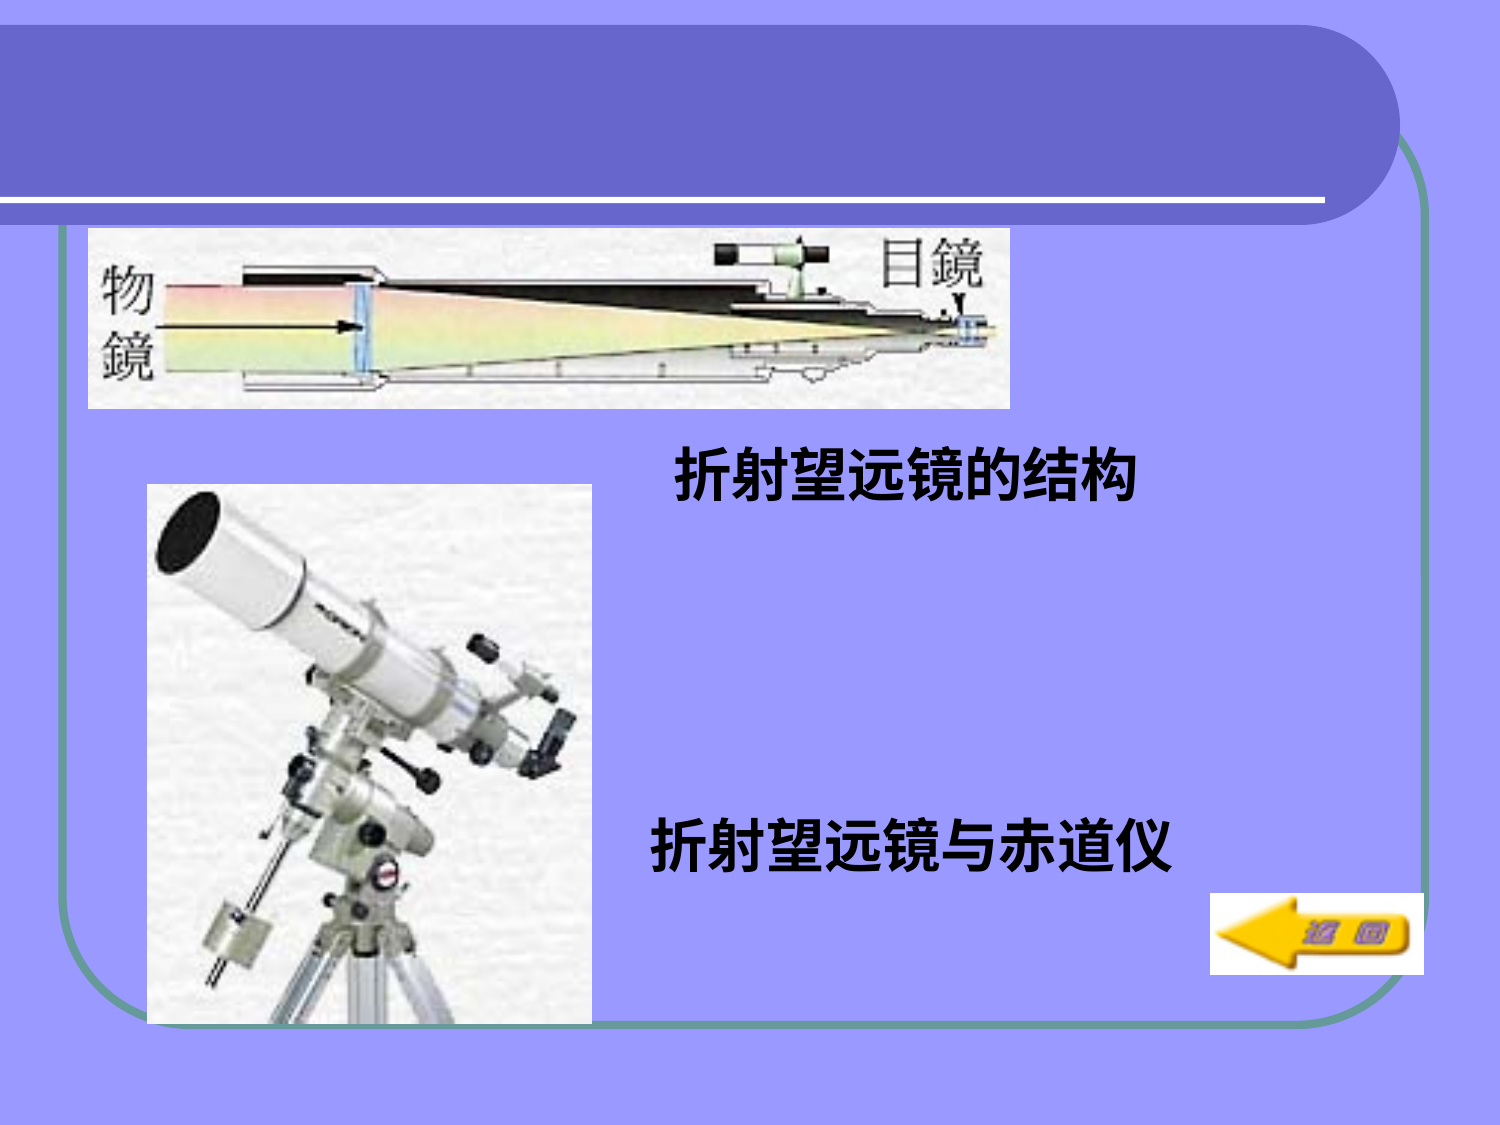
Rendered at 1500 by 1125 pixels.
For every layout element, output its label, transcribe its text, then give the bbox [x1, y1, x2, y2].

picture [88, 228, 1010, 409]
picture [1210, 893, 1424, 975]
text_box 折射望远镜与赤道仪 [634, 802, 1203, 887]
picture [147, 484, 592, 1024]
text_box 折射望远镜的结构 [658, 430, 1168, 515]
